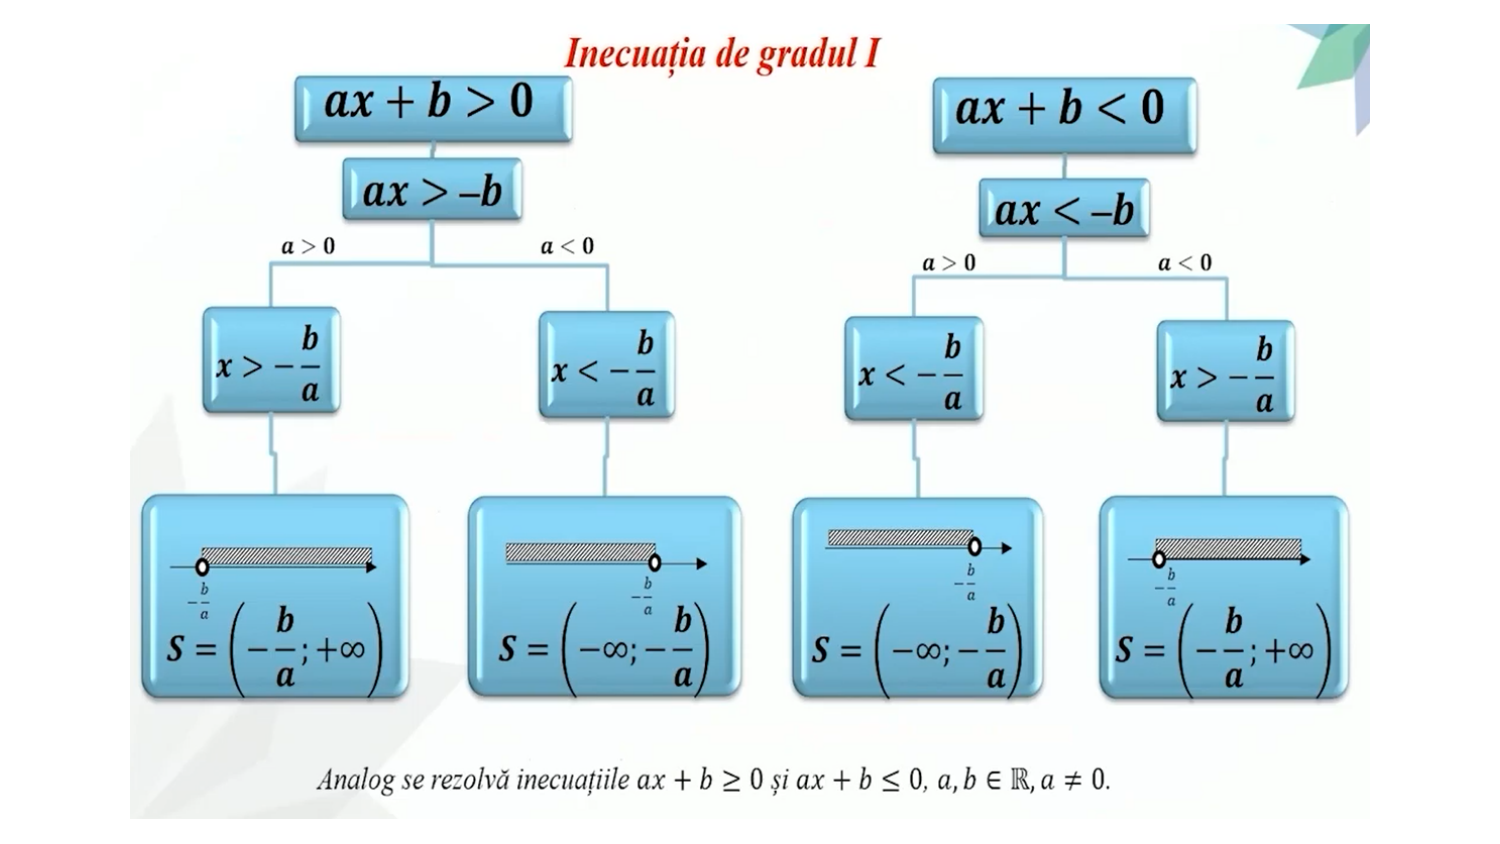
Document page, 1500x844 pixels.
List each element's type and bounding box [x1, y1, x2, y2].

picture [129, 24, 1370, 819]
